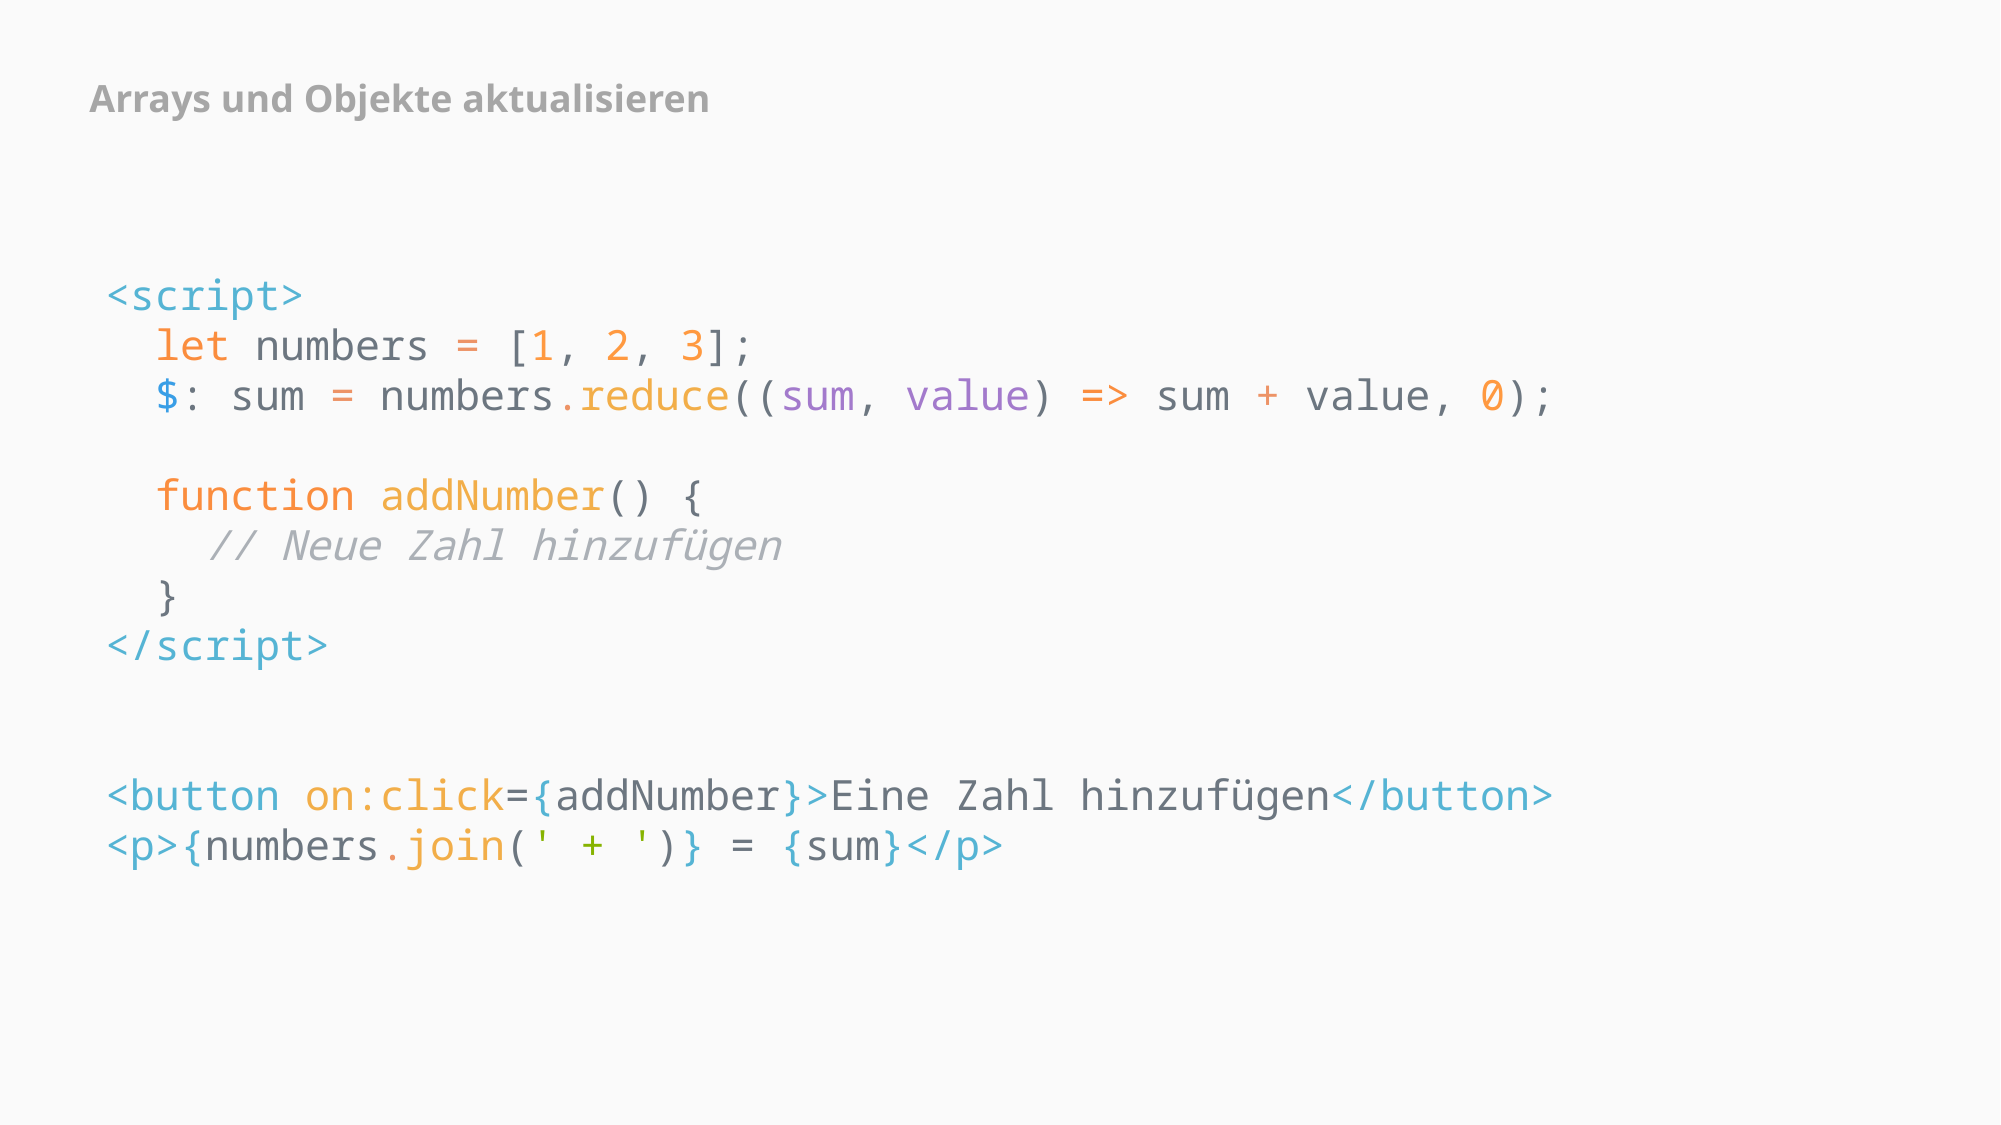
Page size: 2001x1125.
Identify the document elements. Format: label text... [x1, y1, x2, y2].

text_box <script> let numbers = [1, 2, 3]; $: sum = numbers.reduce((sum, value) => sum + value, 0); function addNumber() { // Neue Zahl hinzufügen } </script> <button on:click={addNumber}>Eine Zahl hinzufügen</button> <p>{numbers.join(' + ')} = {sum}</p> [90, 261, 1895, 877]
text_box Arrays und Objekte aktualisieren [74, 67, 736, 128]
